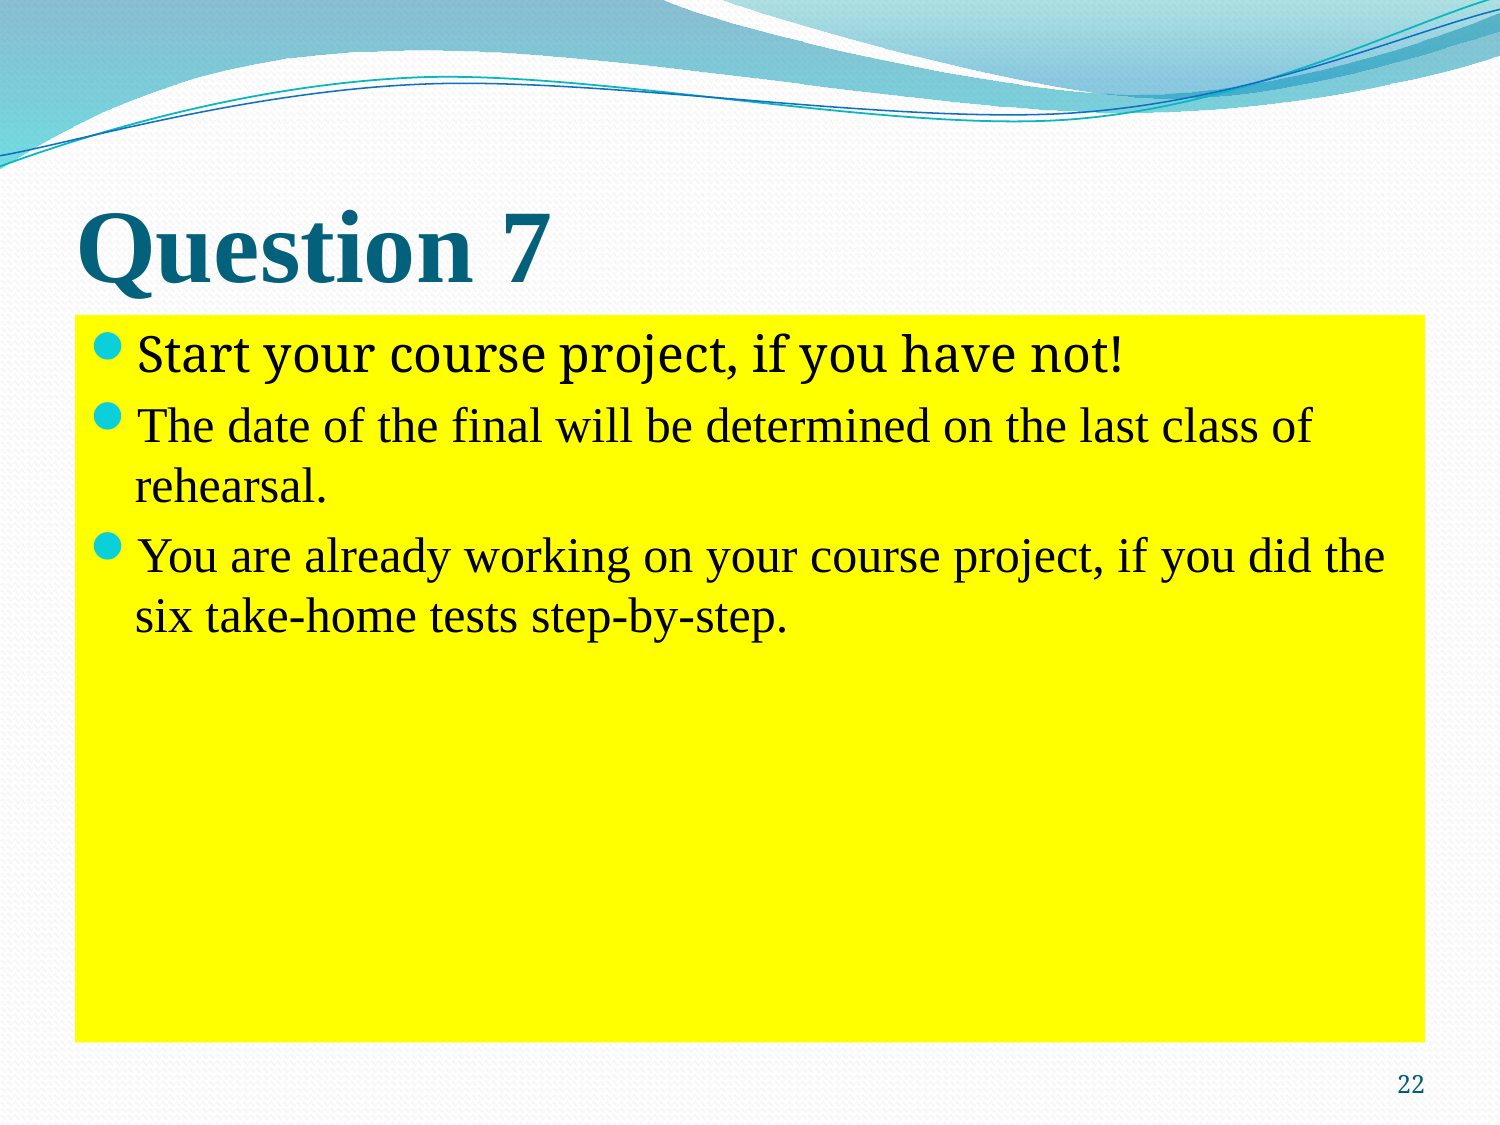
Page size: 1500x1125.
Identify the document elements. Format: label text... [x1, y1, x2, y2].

slide_number 22 [1299, 1042, 1425, 1103]
title Question 7 [75, 115, 1425, 303]
list Start your course project, if you have not! The date of the final will be determined on the last class of rehearsal. You are already working on your course project, if you did the six take-home tests step-by-step. [75, 314, 1425, 1043]
